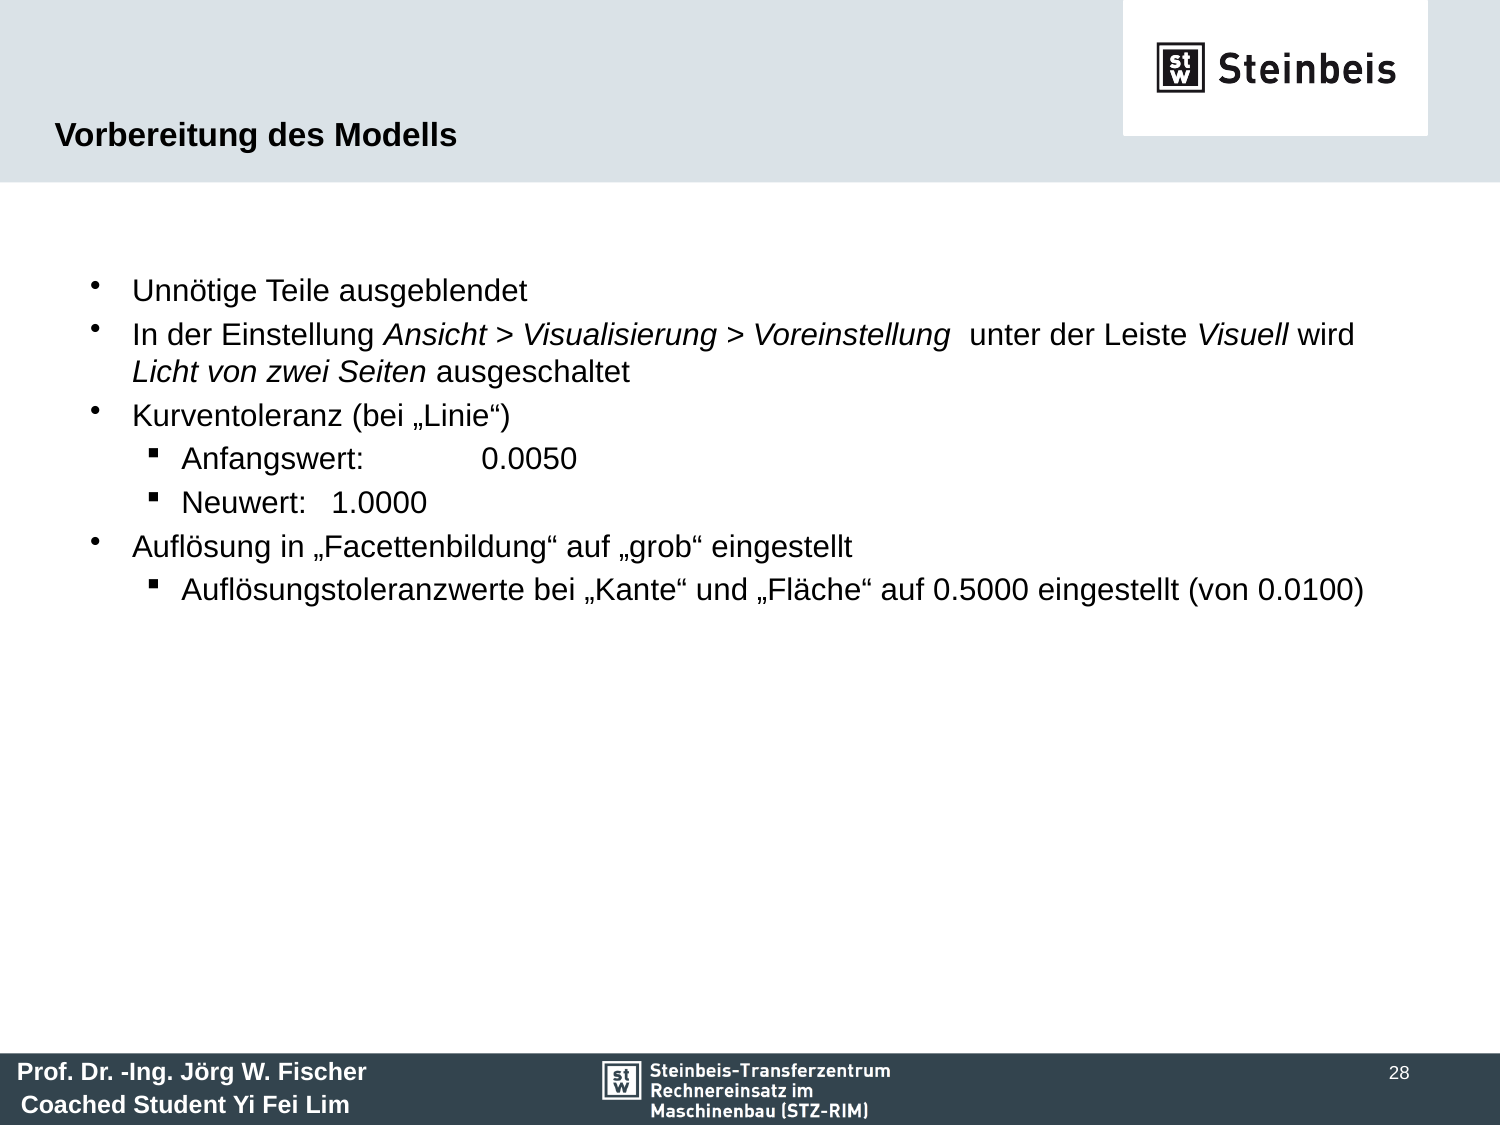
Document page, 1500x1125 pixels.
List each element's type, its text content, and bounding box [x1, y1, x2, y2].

slide_number 28 [1074, 1053, 1426, 1125]
list Unnötige Teile ausgeblendet In der Einstellung Ansicht > Visualisierung > Voreinstellung unter der Leiste Visuell wird Licht von zwei Seiten ausgeschaltet Kurventoleranz (bei „Linie“) Anfangswert: 0.0050 Neuwert: 1.0000 Auflösung in „Facettenbildung“ auf „grob“ eingestellt Auflösungstoleranzwerte bei „Kante“ und „Fläche“ auf 0.5000 eingestellt (von 0.0100) [74, 262, 1426, 1006]
picture [592, 1057, 908, 1121]
picture [1108, 0, 1444, 143]
title Vorbereitung des Modells [39, 66, 951, 162]
